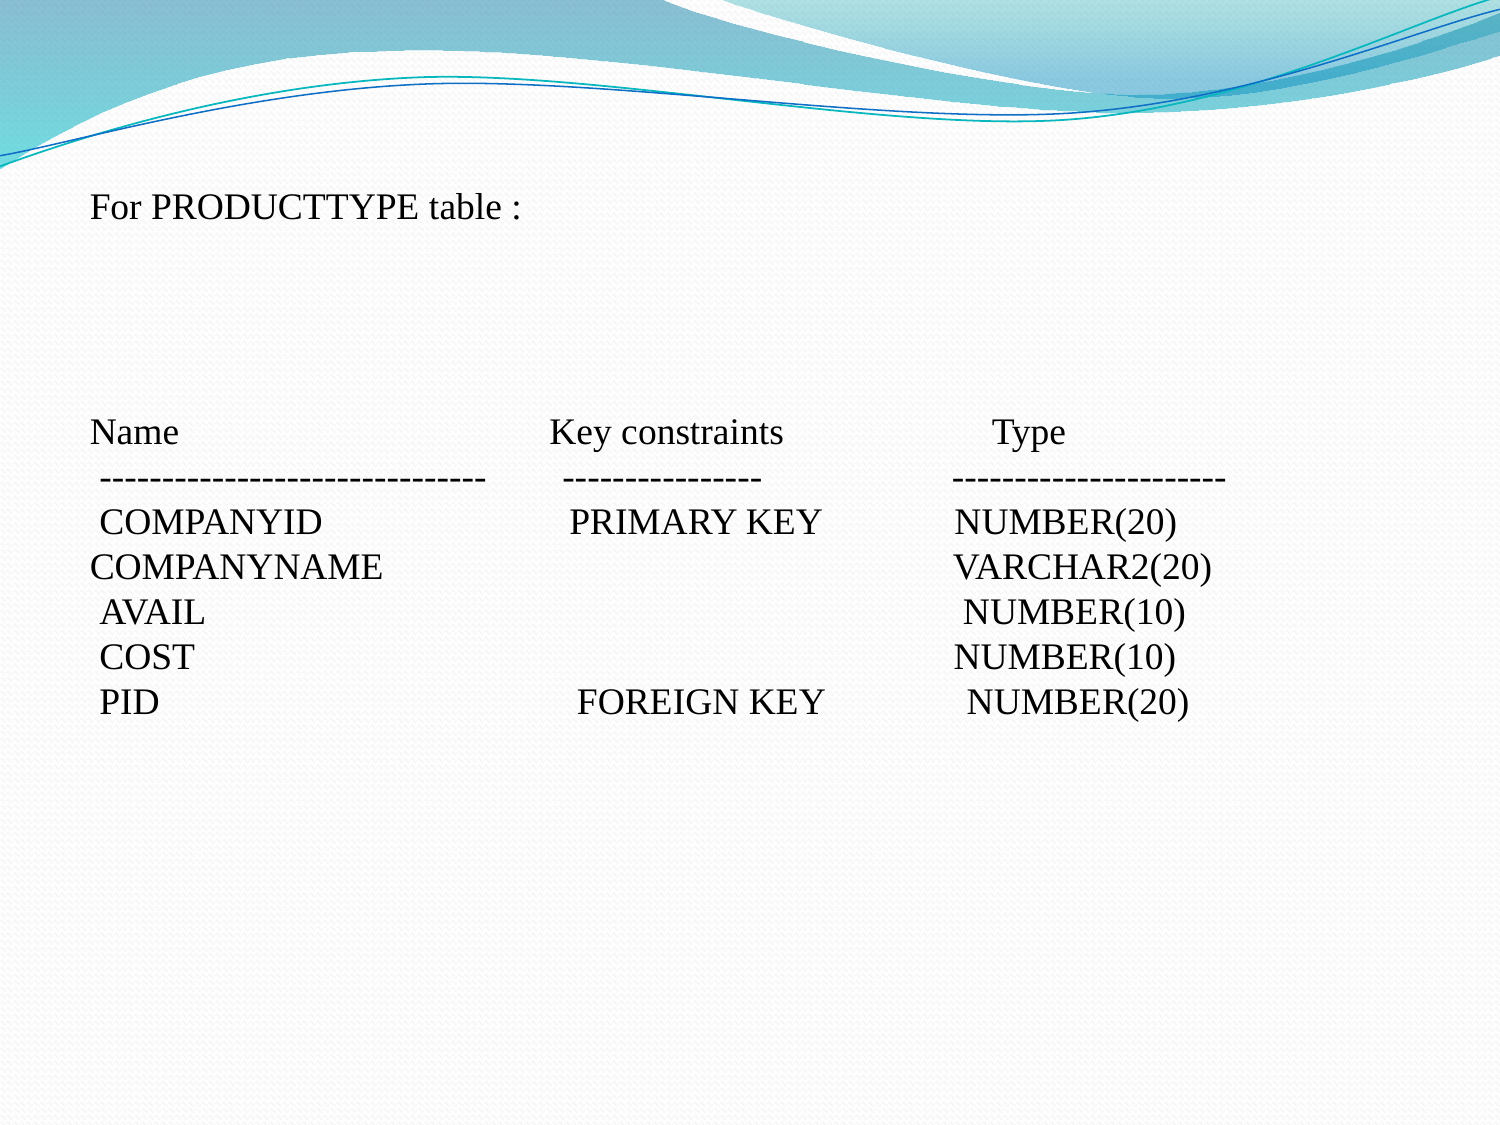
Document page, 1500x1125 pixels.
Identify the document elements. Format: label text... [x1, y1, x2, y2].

text_box For PRODUCTTYPE table : Name Key constraints Type ------------------------------- ---------------- ---------------------- COMPANYID PRIMARY KEY NUMBER(20) COMPANYNAME VARCHAR2(20) AVAIL NUMBER(10) COST NUMBER(10) PID FOREIGN KEY NUMBER(20) [75, 174, 1388, 775]
